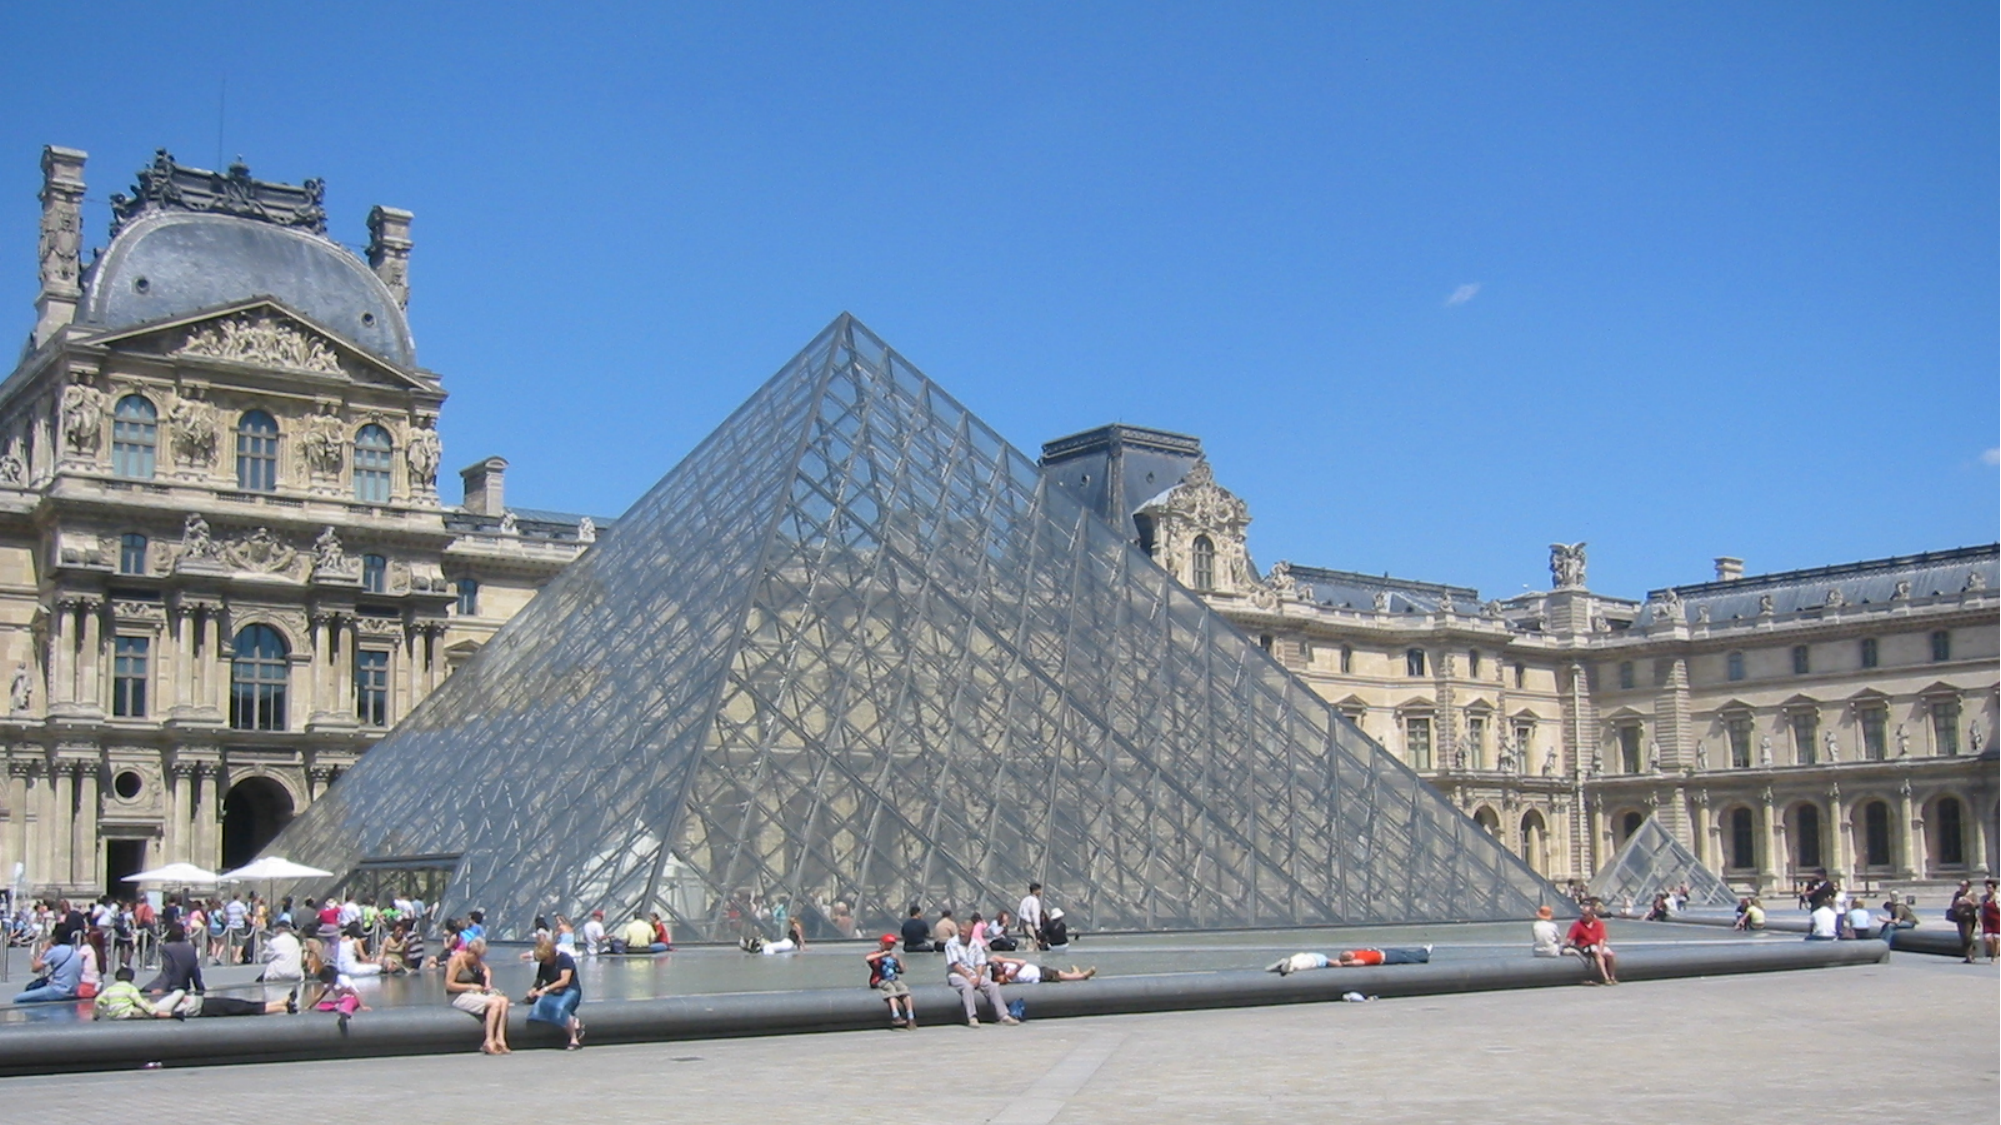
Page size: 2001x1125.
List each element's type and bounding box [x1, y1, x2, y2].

list [0, 0, 2000, 1125]
